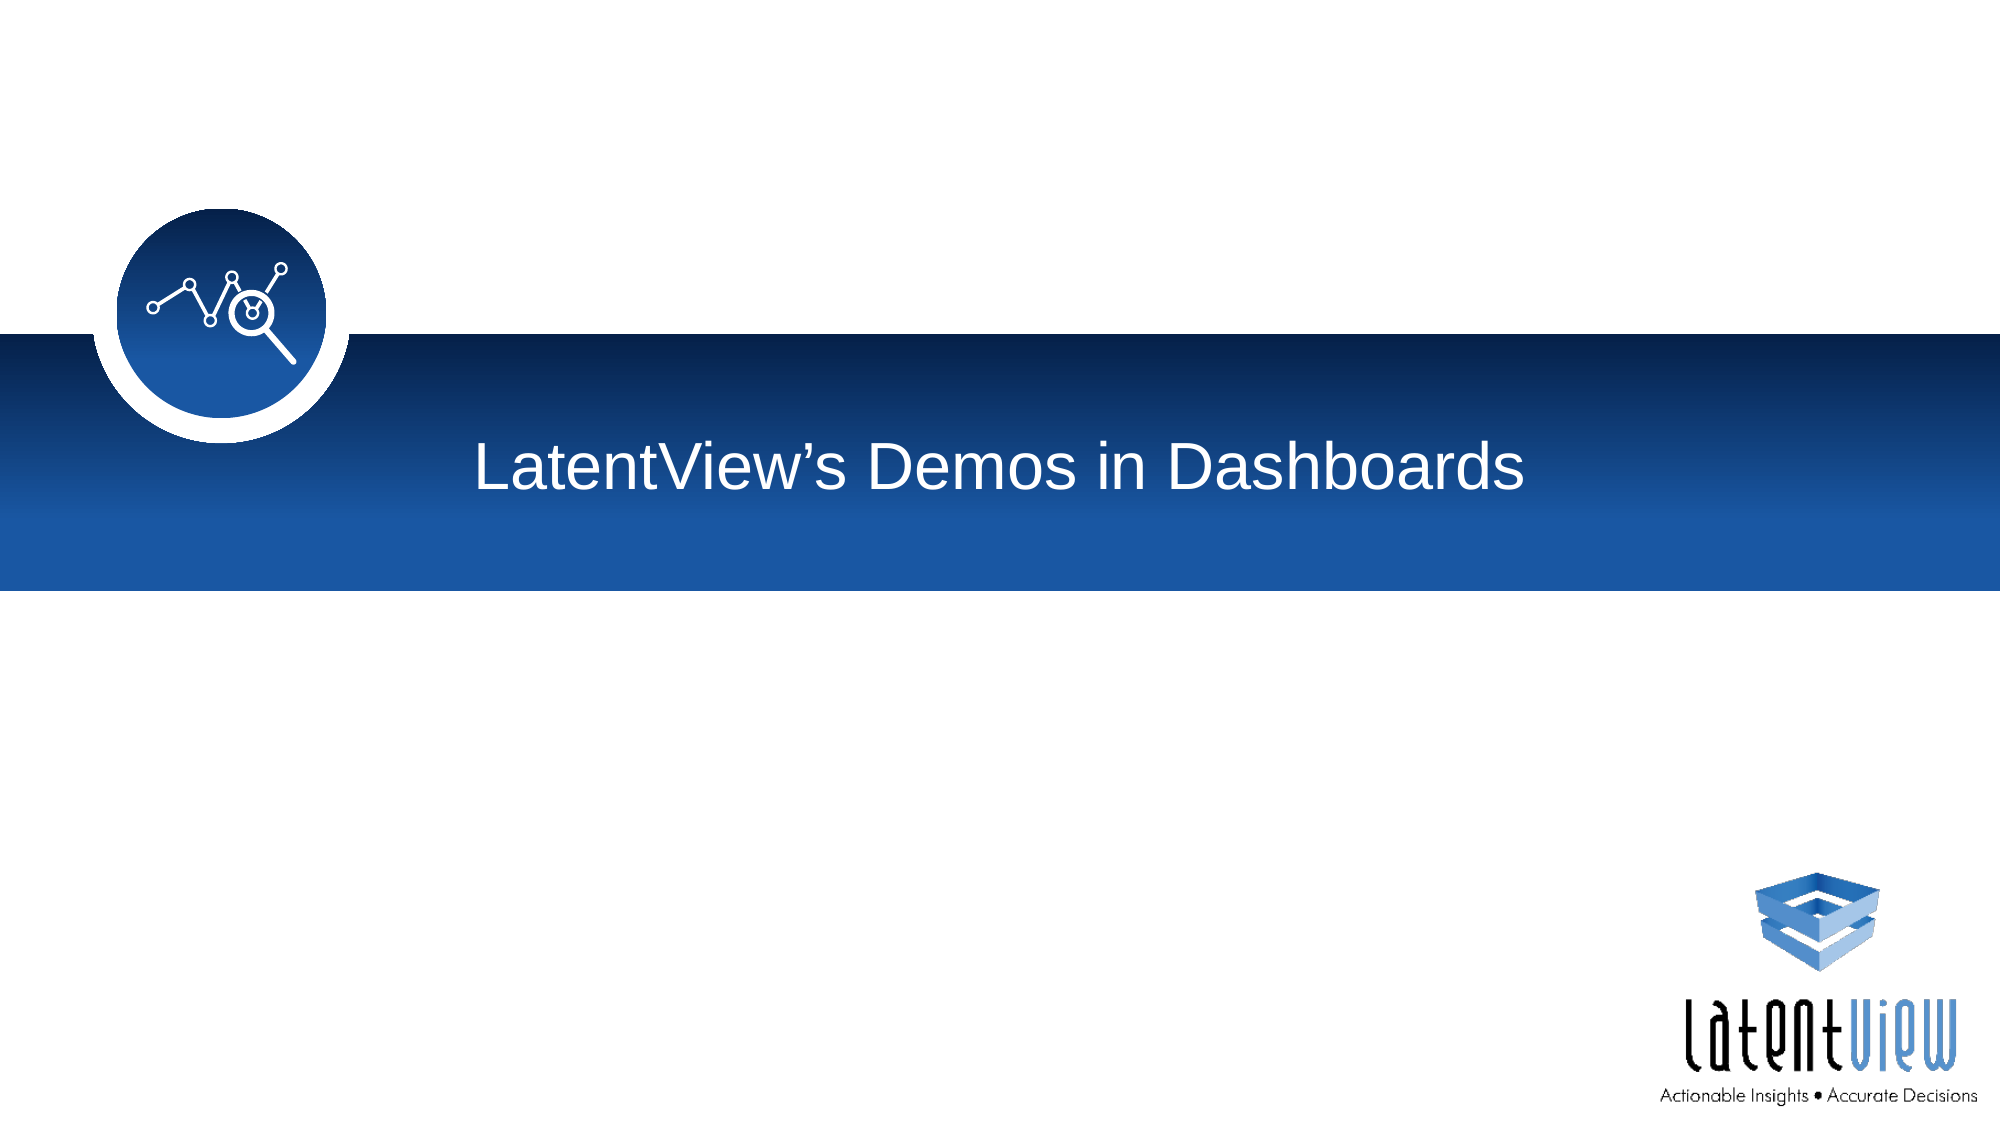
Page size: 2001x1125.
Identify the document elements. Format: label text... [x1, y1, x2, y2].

picture [1610, 841, 2001, 1125]
list LatentView’s Demos in Dashboards [450, 387, 1550, 538]
